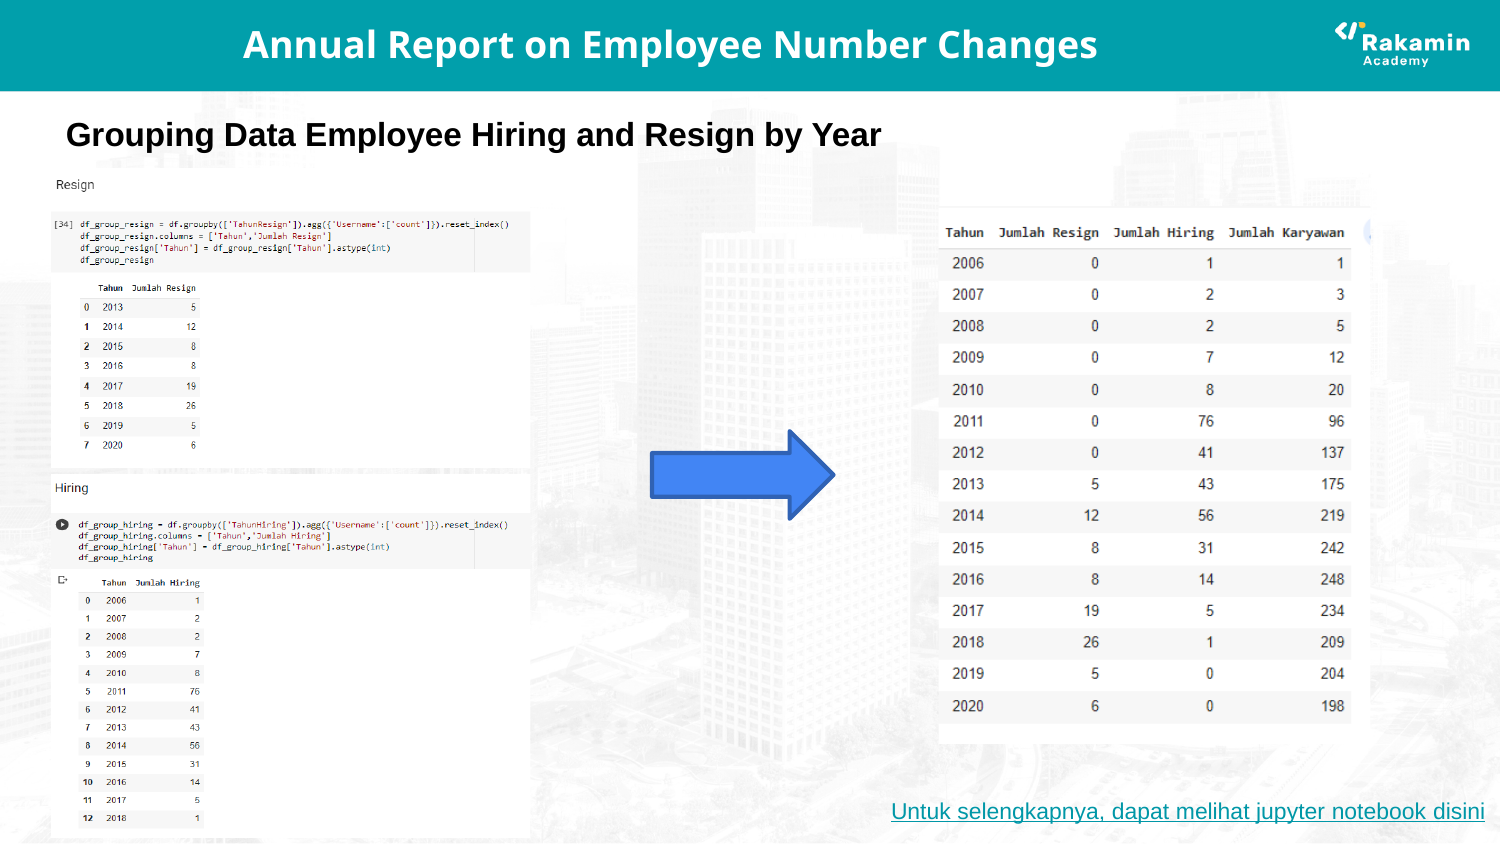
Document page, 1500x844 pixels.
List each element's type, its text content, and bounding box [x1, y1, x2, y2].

title Annual Report on Employee Number Changes [0, 6, 1342, 92]
text_box Untuk selengkapnya, dapat melihat jupyter notebook disini [763, 782, 1500, 838]
text_box Grouping Data Employee Hiring and Resign by Year [51, 106, 1420, 161]
text_box [649, 429, 836, 521]
picture [0, 0, 1500, 844]
